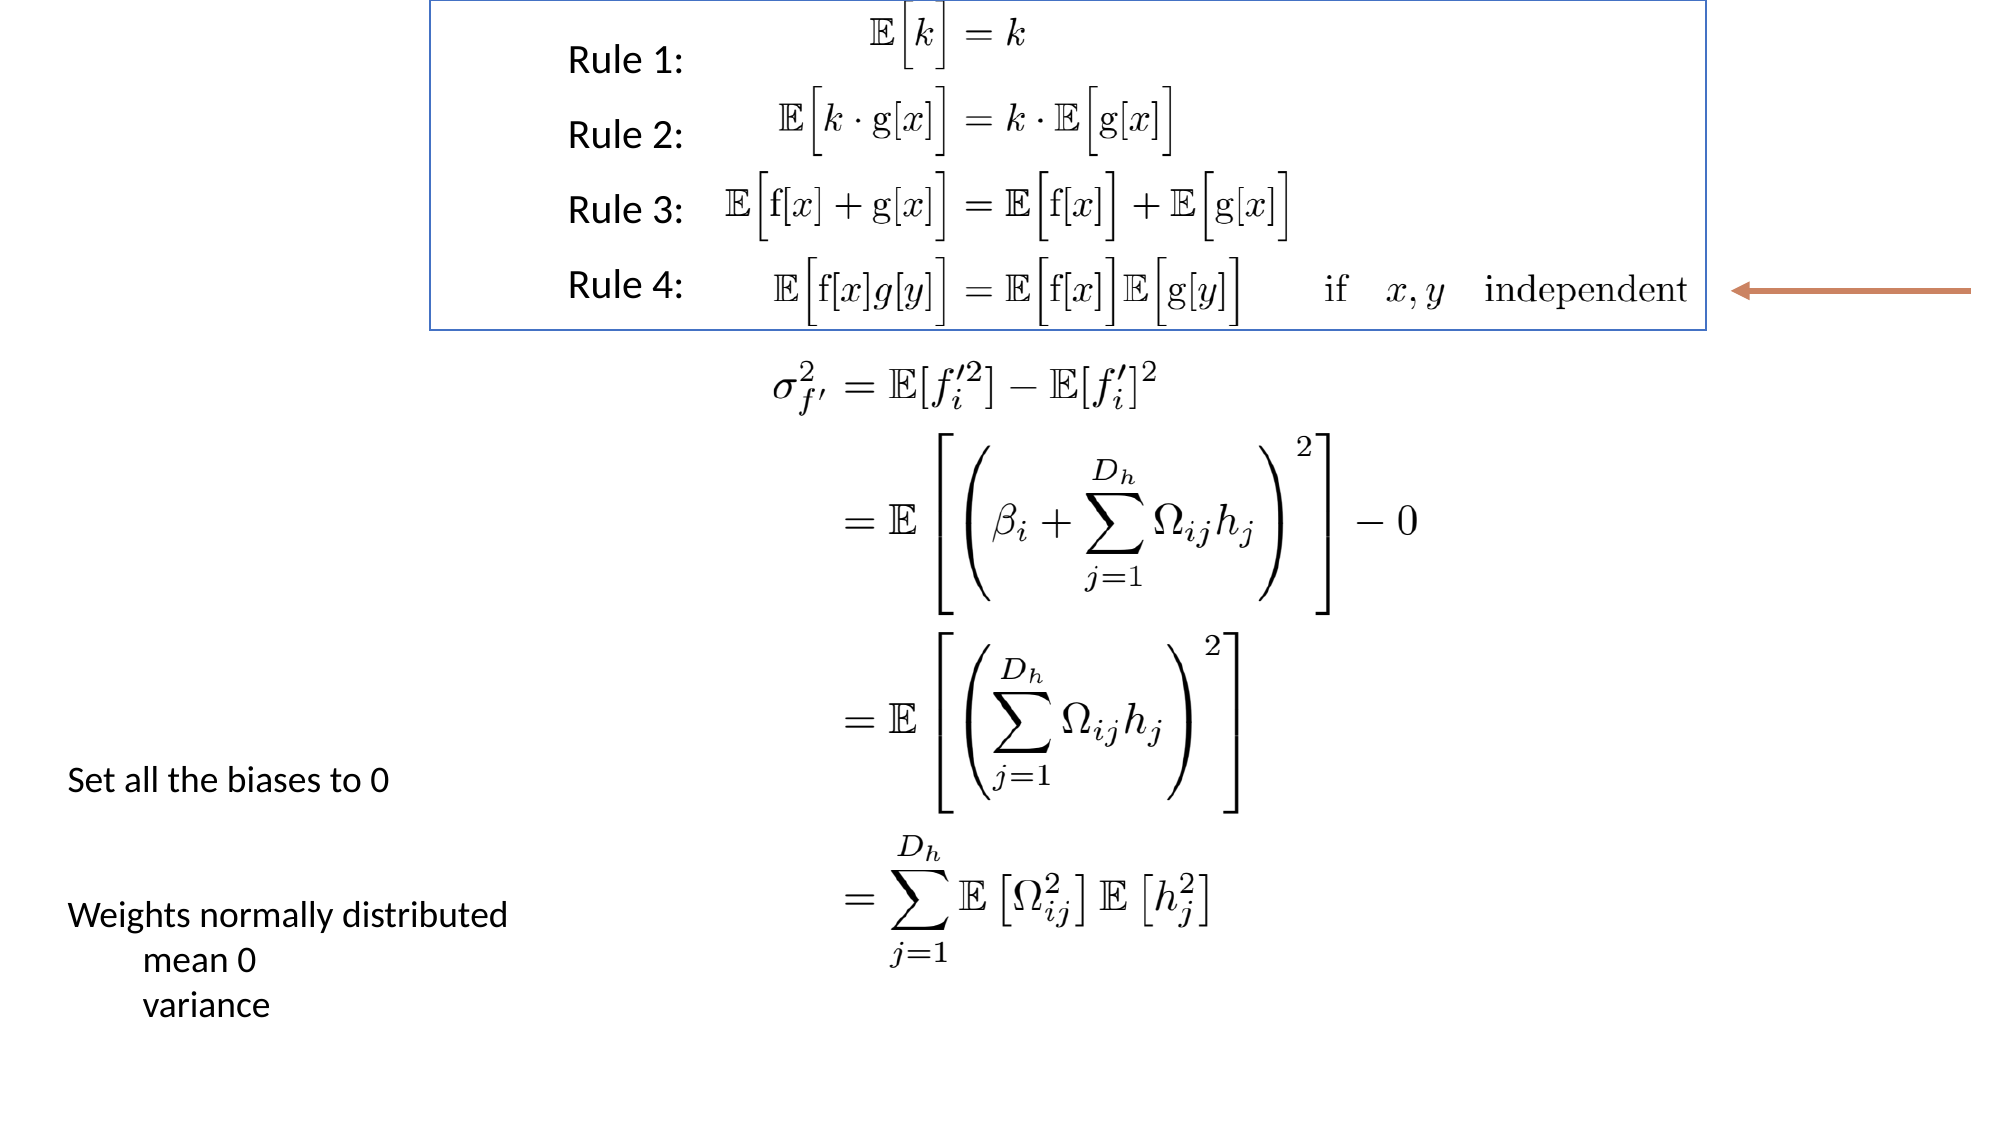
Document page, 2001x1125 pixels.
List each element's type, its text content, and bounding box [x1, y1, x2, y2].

text_box Rule 1: Rule 2: Rule 3: Rule 4: [553, 0, 725, 315]
picture [725, 0, 1687, 330]
picture [773, 360, 1420, 976]
text_box [429, 0, 1707, 331]
